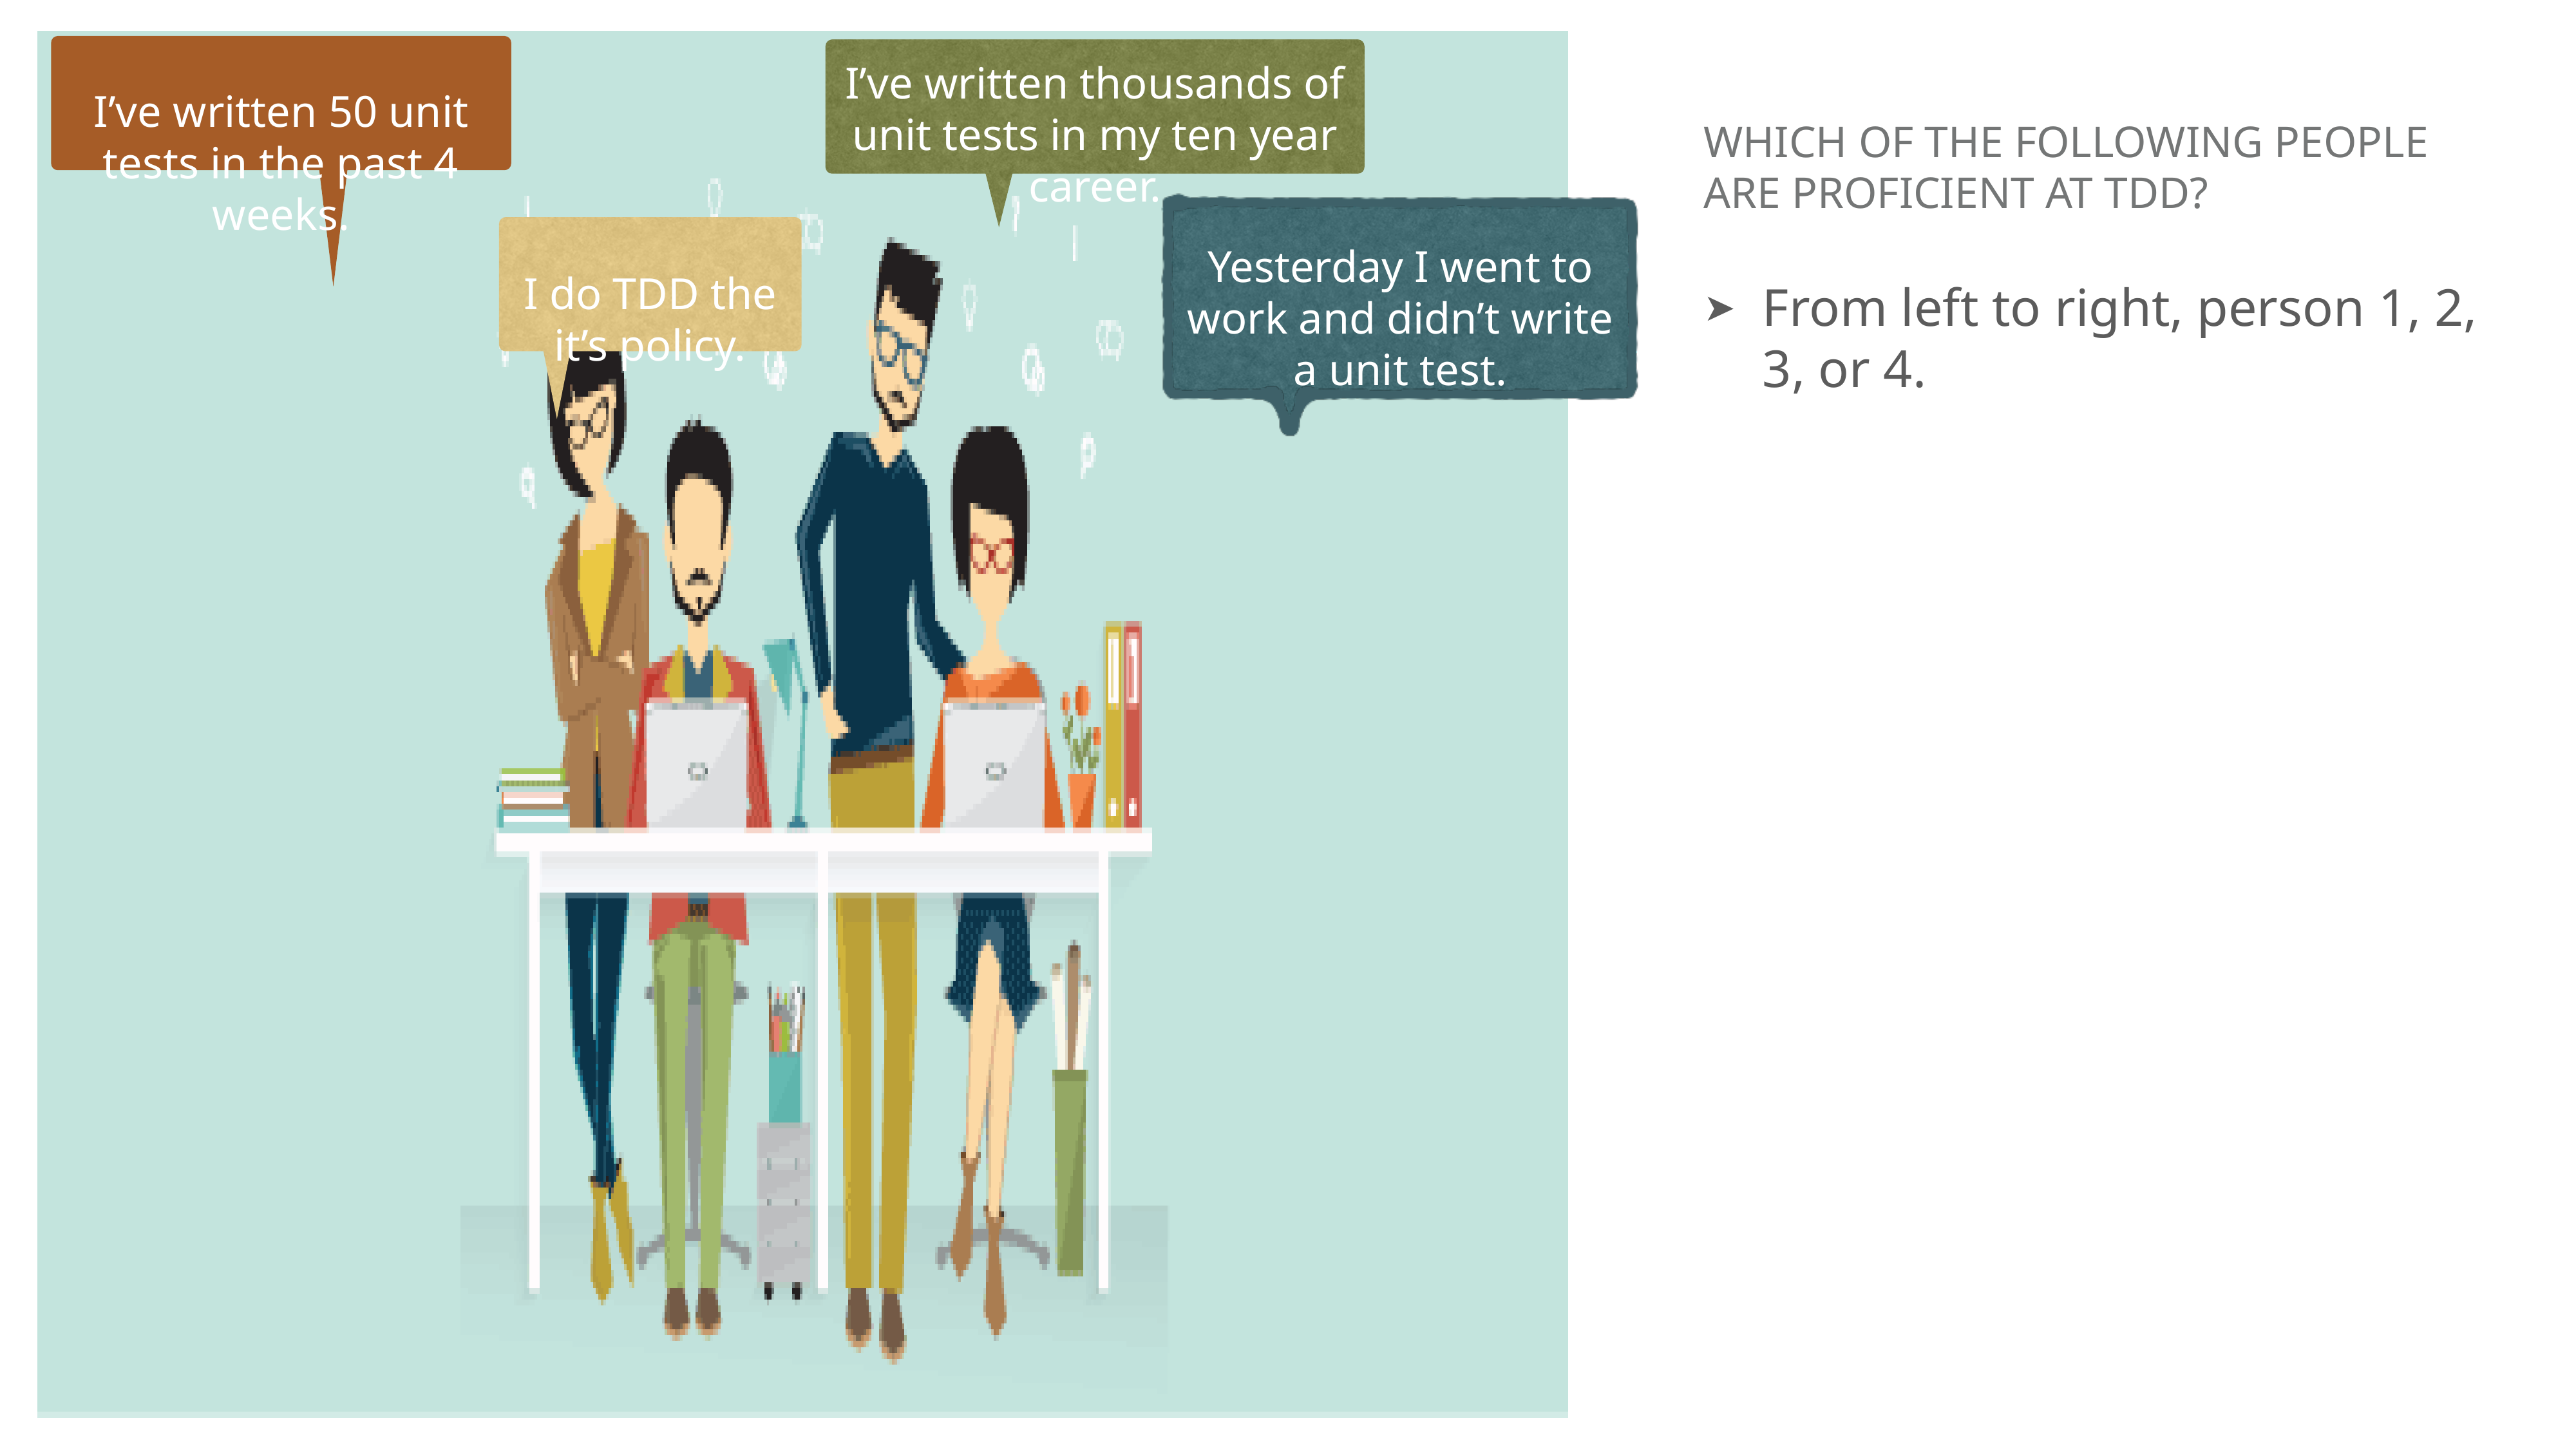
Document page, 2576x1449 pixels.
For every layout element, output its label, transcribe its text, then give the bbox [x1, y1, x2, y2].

picture [37, 31, 1568, 1418]
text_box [1157, 193, 1643, 450]
list From left to right, person 1, 2, 3, or 4. [1696, 267, 2499, 1342]
title Which of the following people are proficient at TDD? [1696, 107, 2499, 216]
